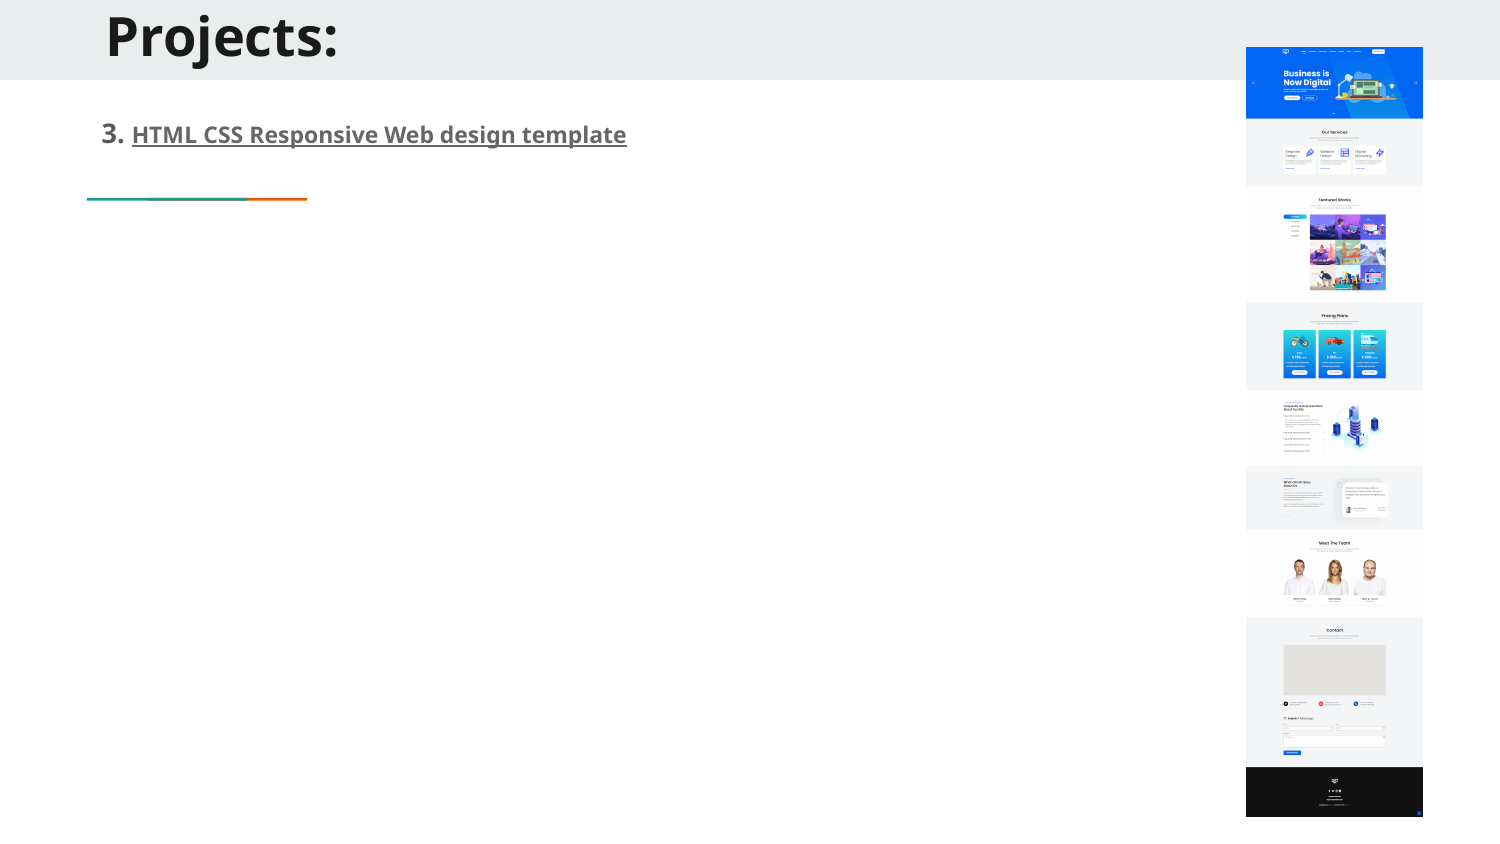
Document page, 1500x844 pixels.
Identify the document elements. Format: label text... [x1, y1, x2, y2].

list 3. HTML CSS Responsive Web design template [86, 97, 1241, 172]
picture [1246, 47, 1423, 817]
title Projects: [90, 0, 1352, 76]
